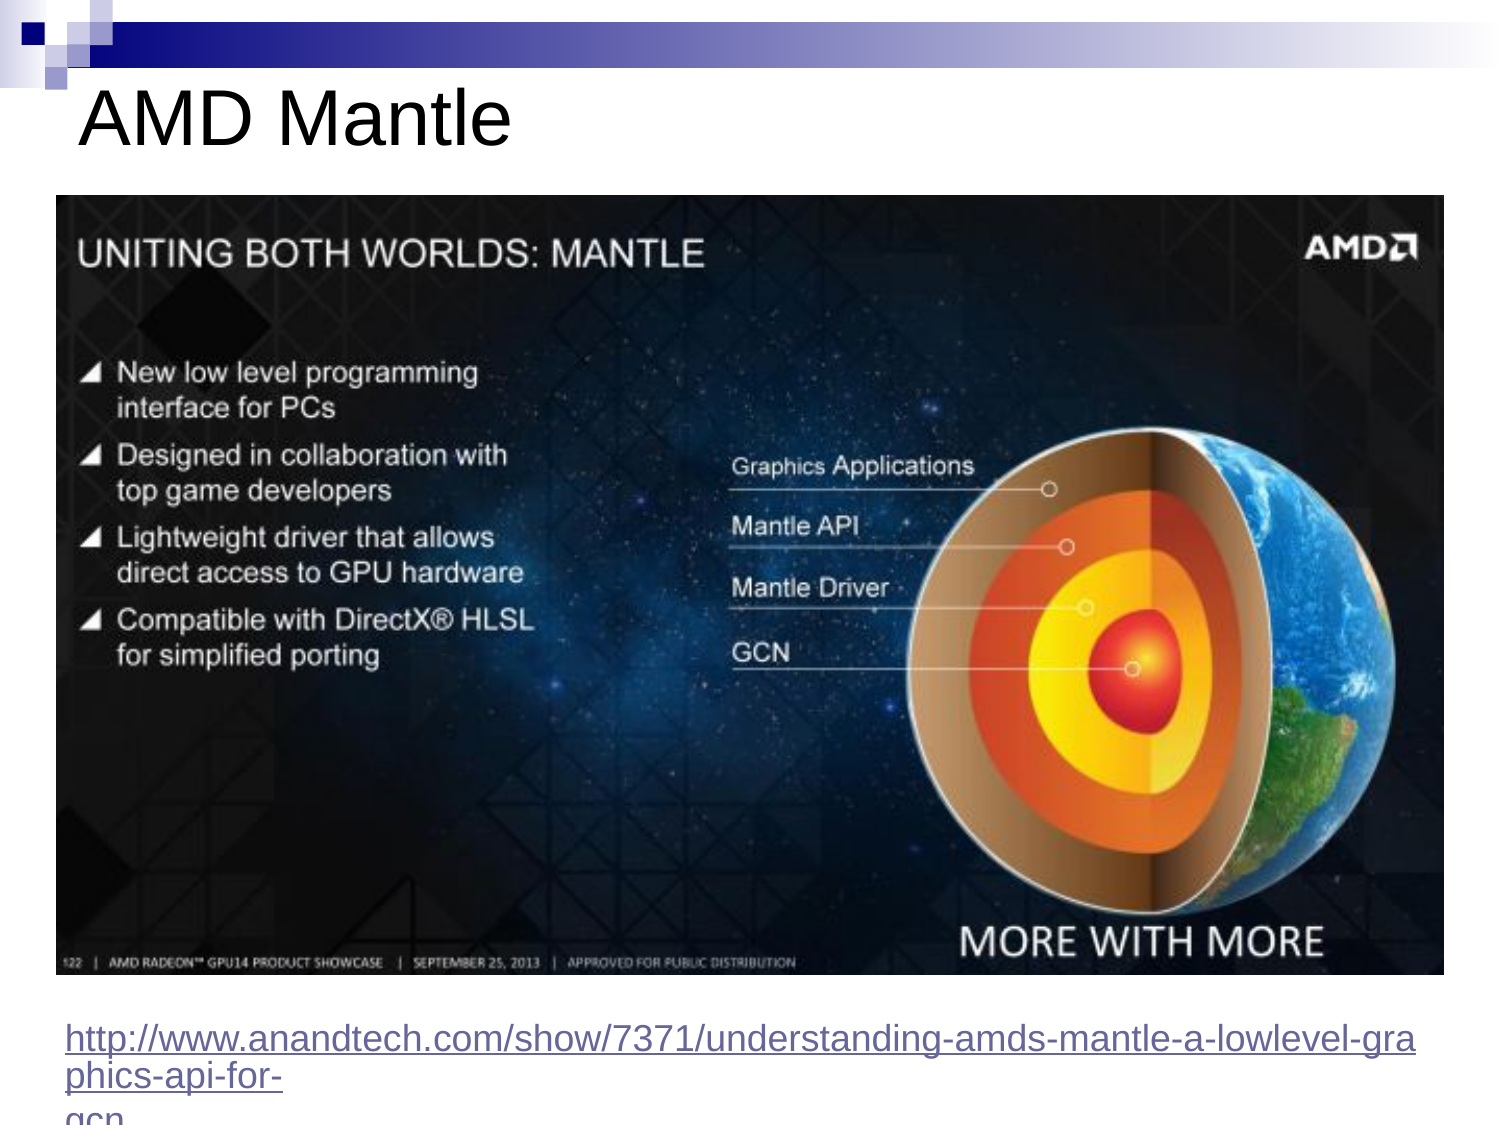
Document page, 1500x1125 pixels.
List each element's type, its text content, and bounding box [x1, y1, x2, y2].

text_box http://www.anandtech.com/show/7371/understanding-amds-mantle-a-lowlevel-graphics-api-for-gcn [50, 1006, 1450, 1112]
title AMD Mantle [65, 52, 1475, 188]
picture [56, 195, 1444, 976]
